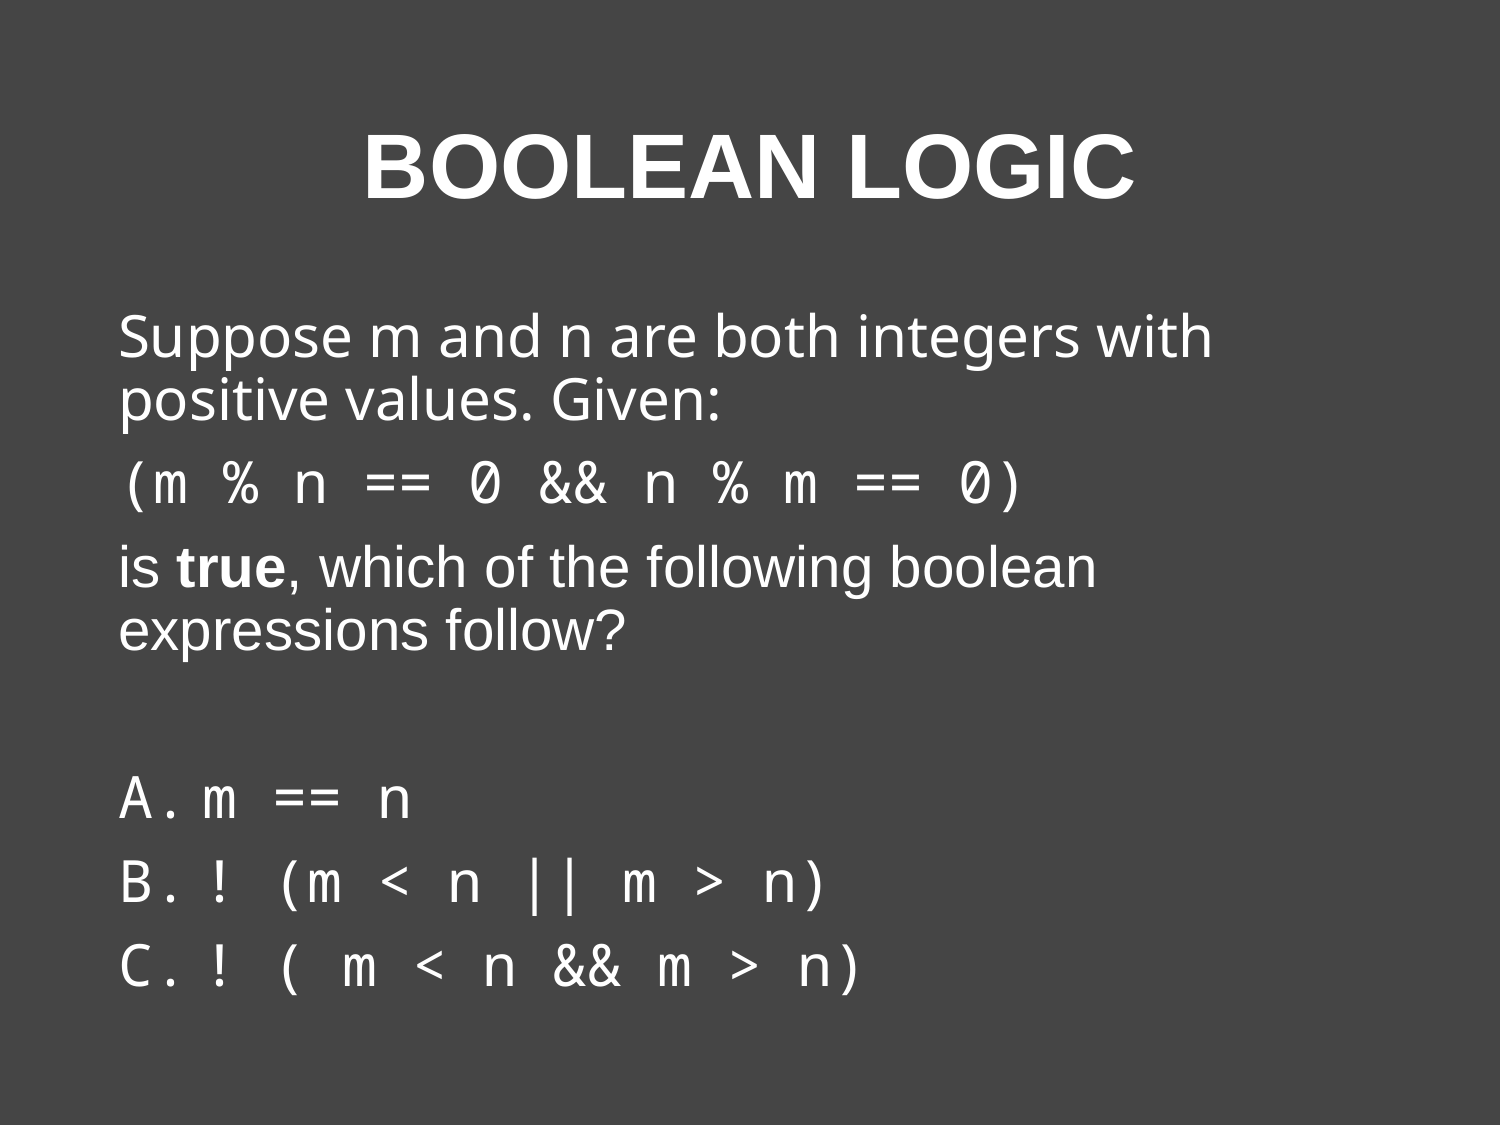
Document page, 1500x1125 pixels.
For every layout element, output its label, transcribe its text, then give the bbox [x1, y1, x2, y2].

list Suppose m and n are both integers with positive values. Given: (m % n == 0 && n % m == 0) is true, which of the following boolean expressions follow? m == n ! (m < n || m > n) ! ( m < n && m > n) [103, 299, 1397, 1014]
title Boolean Logic [103, 59, 1397, 278]
